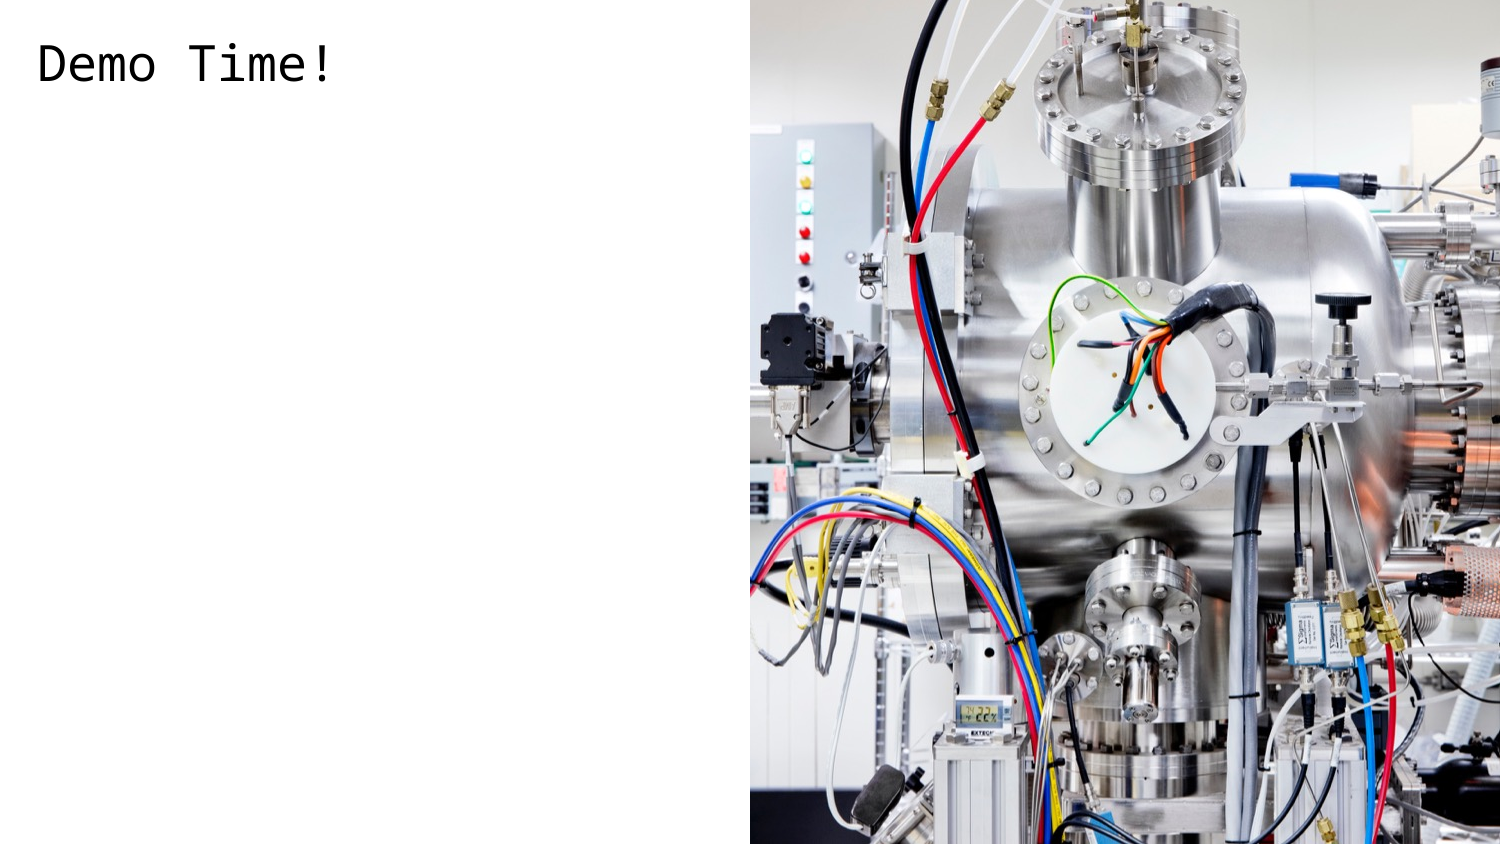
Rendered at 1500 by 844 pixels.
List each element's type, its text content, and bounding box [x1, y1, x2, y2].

title Demo Time! [37, 33, 713, 138]
picture [749, 0, 1500, 844]
